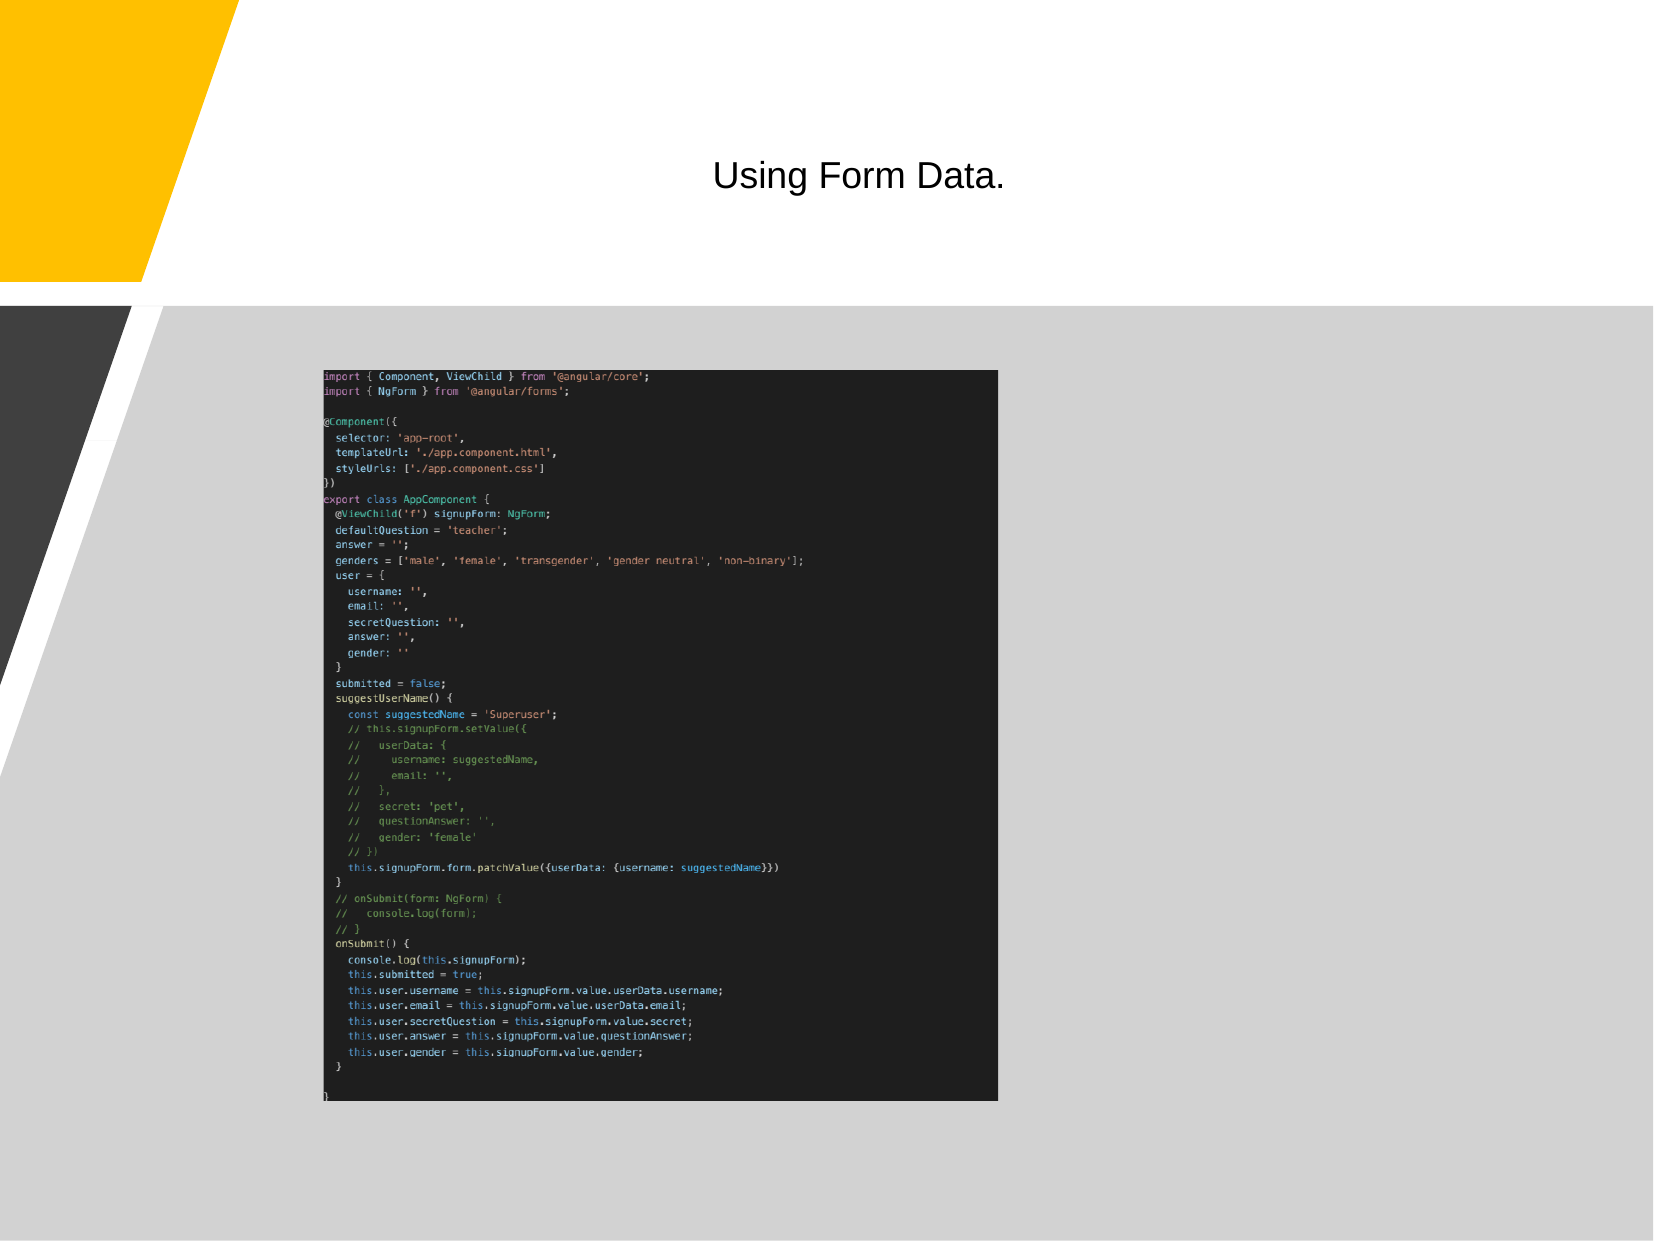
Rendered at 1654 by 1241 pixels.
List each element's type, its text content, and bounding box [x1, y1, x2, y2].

text_box [0, 304, 1654, 1241]
text_box [0, 0, 241, 283]
text_box [0, 304, 134, 686]
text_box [323, 366, 999, 1101]
title Using Form Data. [224, 66, 1495, 282]
